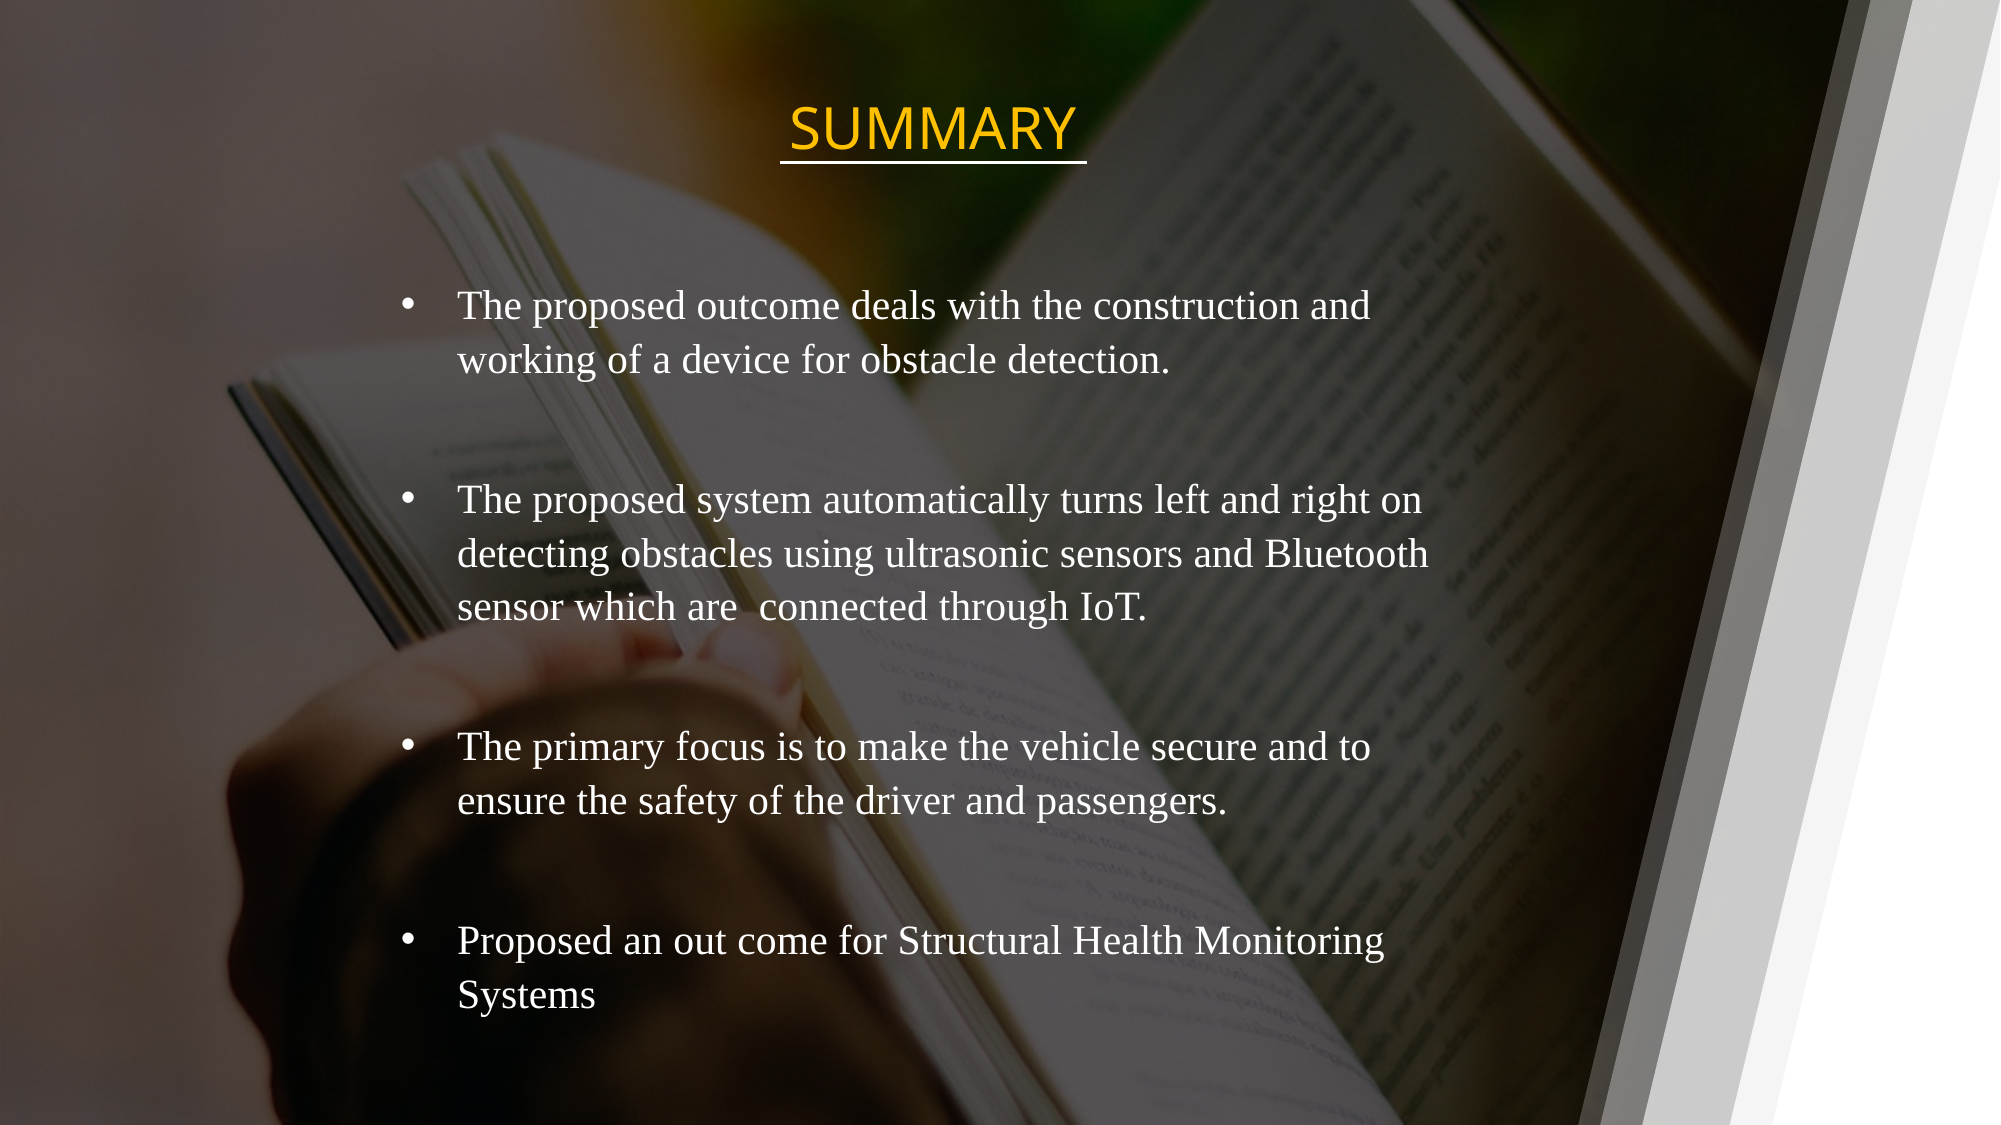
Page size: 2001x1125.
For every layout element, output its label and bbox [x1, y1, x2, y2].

text_box [1578, 0, 2000, 1125]
picture [0, 0, 1578, 1125]
